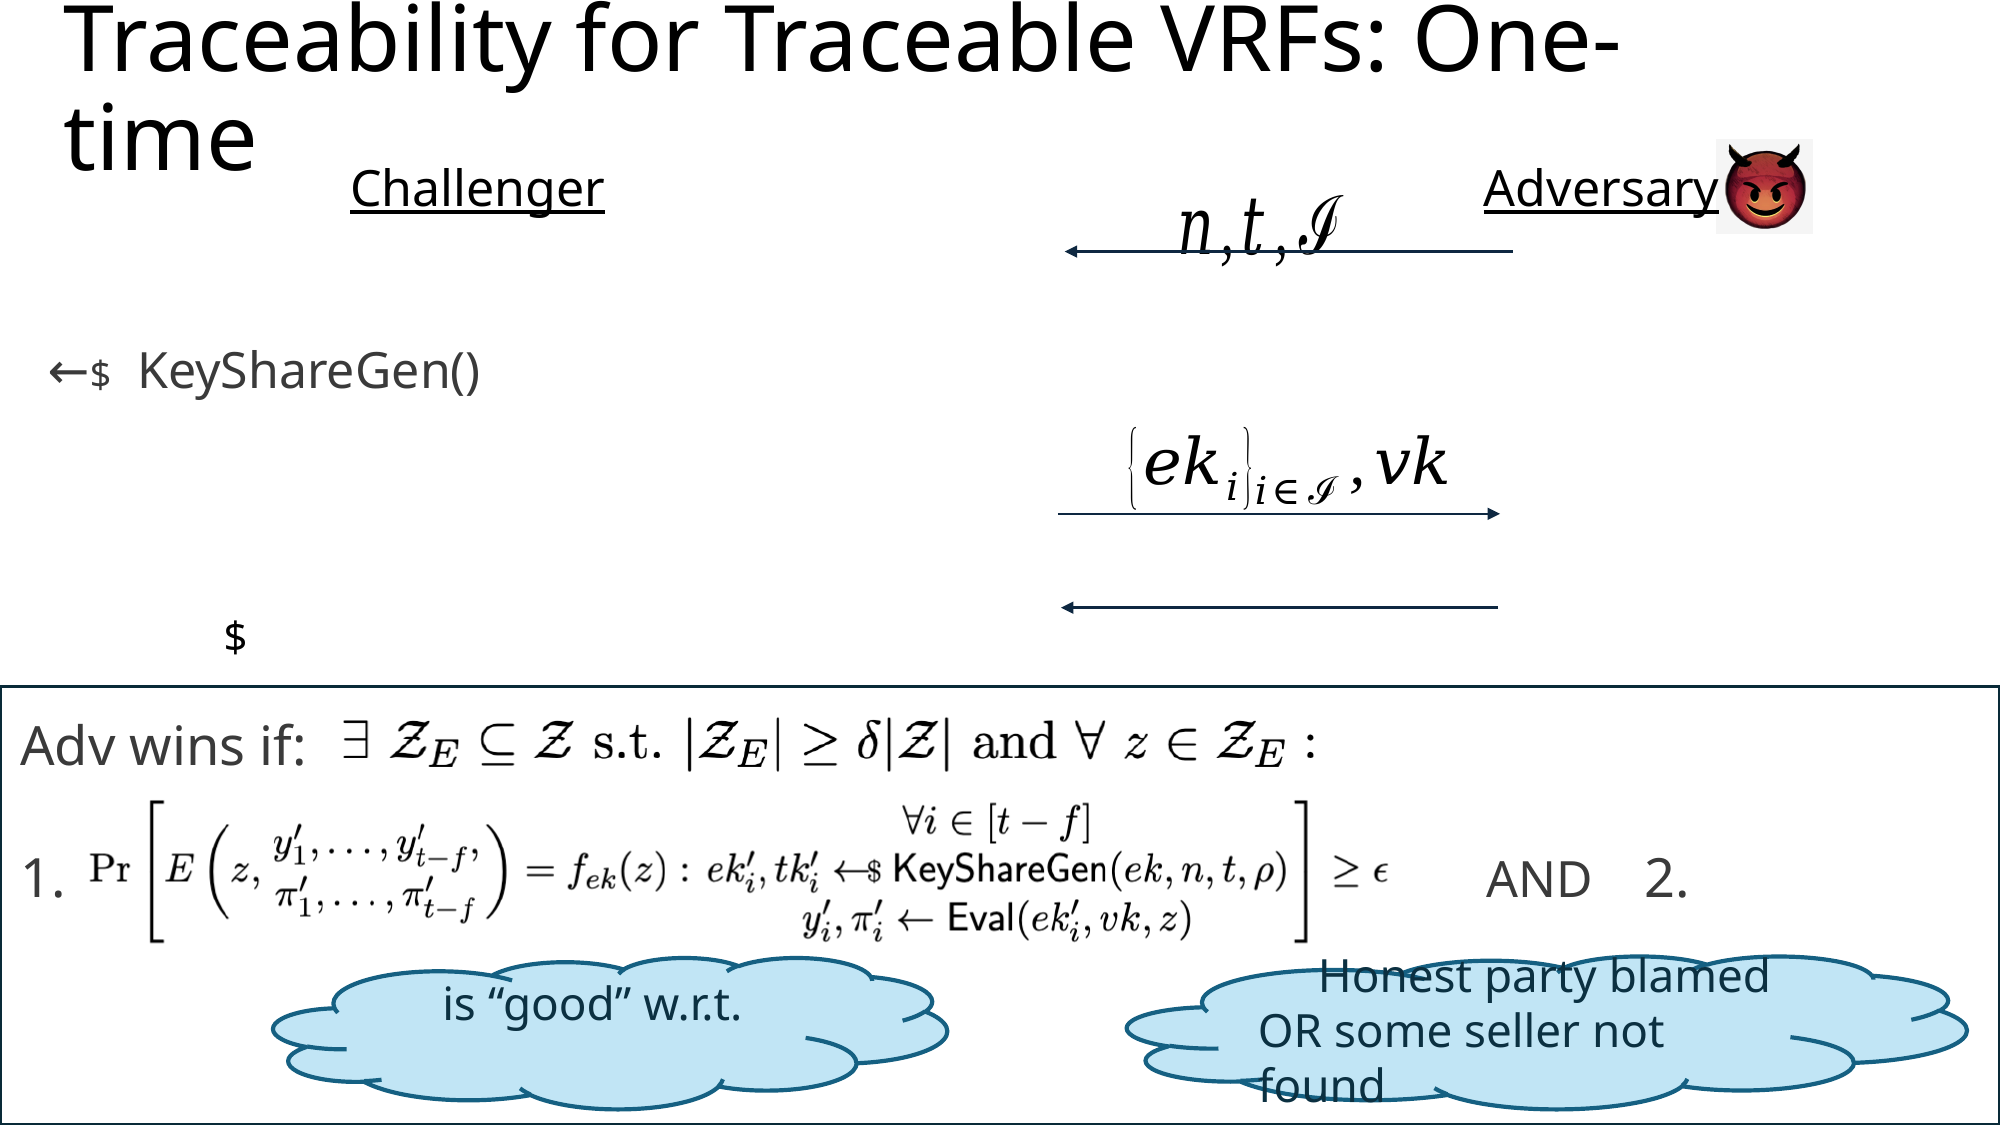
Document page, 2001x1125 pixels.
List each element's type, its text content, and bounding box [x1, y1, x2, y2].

text_box [0, 685, 2000, 1125]
picture [1715, 139, 1813, 235]
text_box Adversary [1468, 200, 1715, 232]
picture [337, 714, 1322, 777]
text_box Honest party blamed OR some seller not found [1126, 956, 1968, 1110]
text_box Challenger [335, 200, 639, 232]
title Traceability for Traceable VRFs: One-time [48, 0, 1813, 200]
picture [79, 795, 1397, 952]
